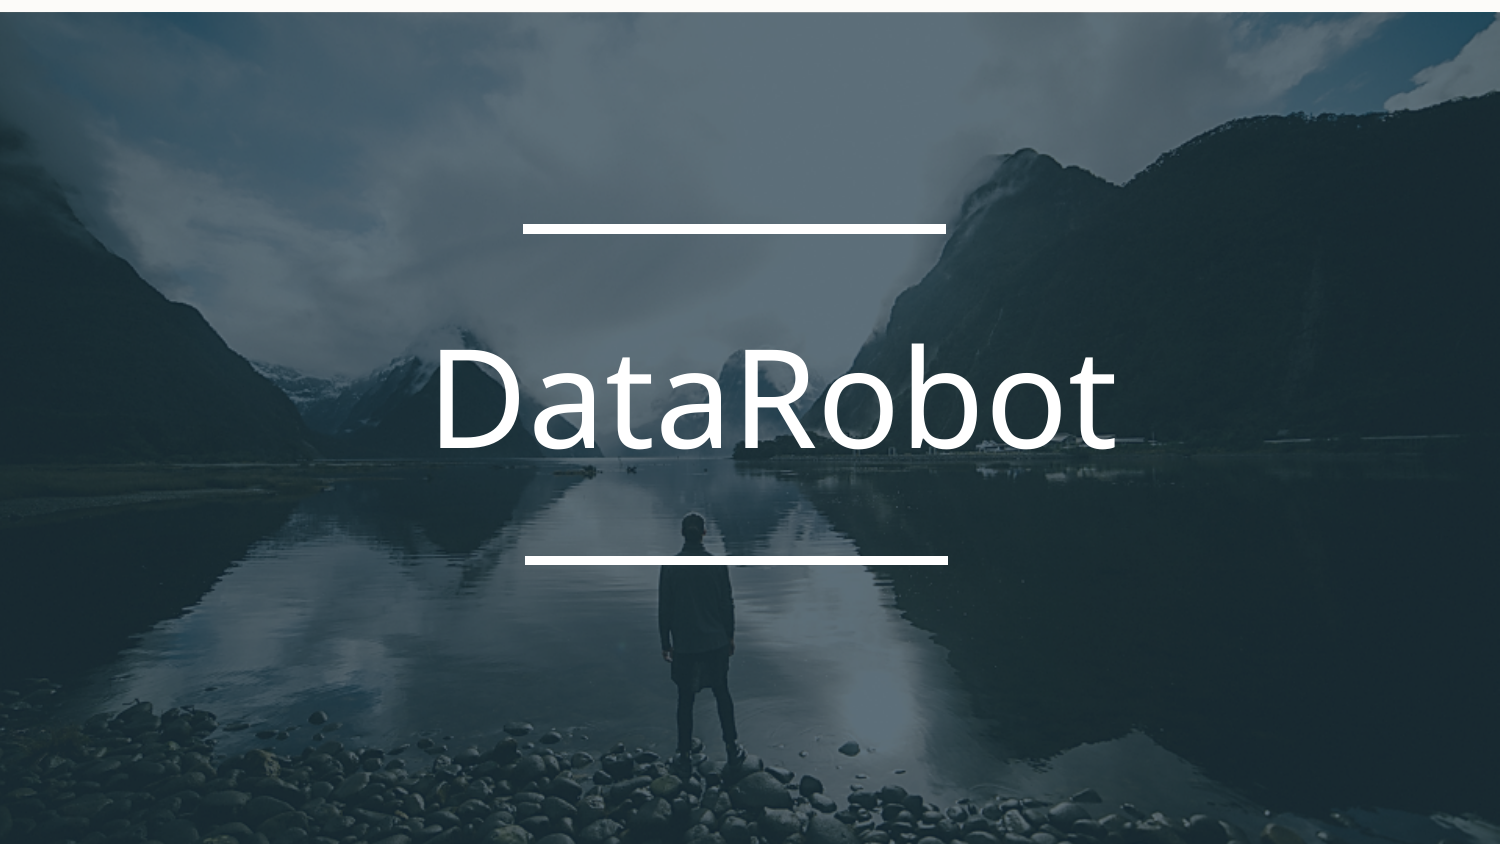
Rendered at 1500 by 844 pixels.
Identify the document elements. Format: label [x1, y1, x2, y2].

text_box [0, 12, 1500, 844]
